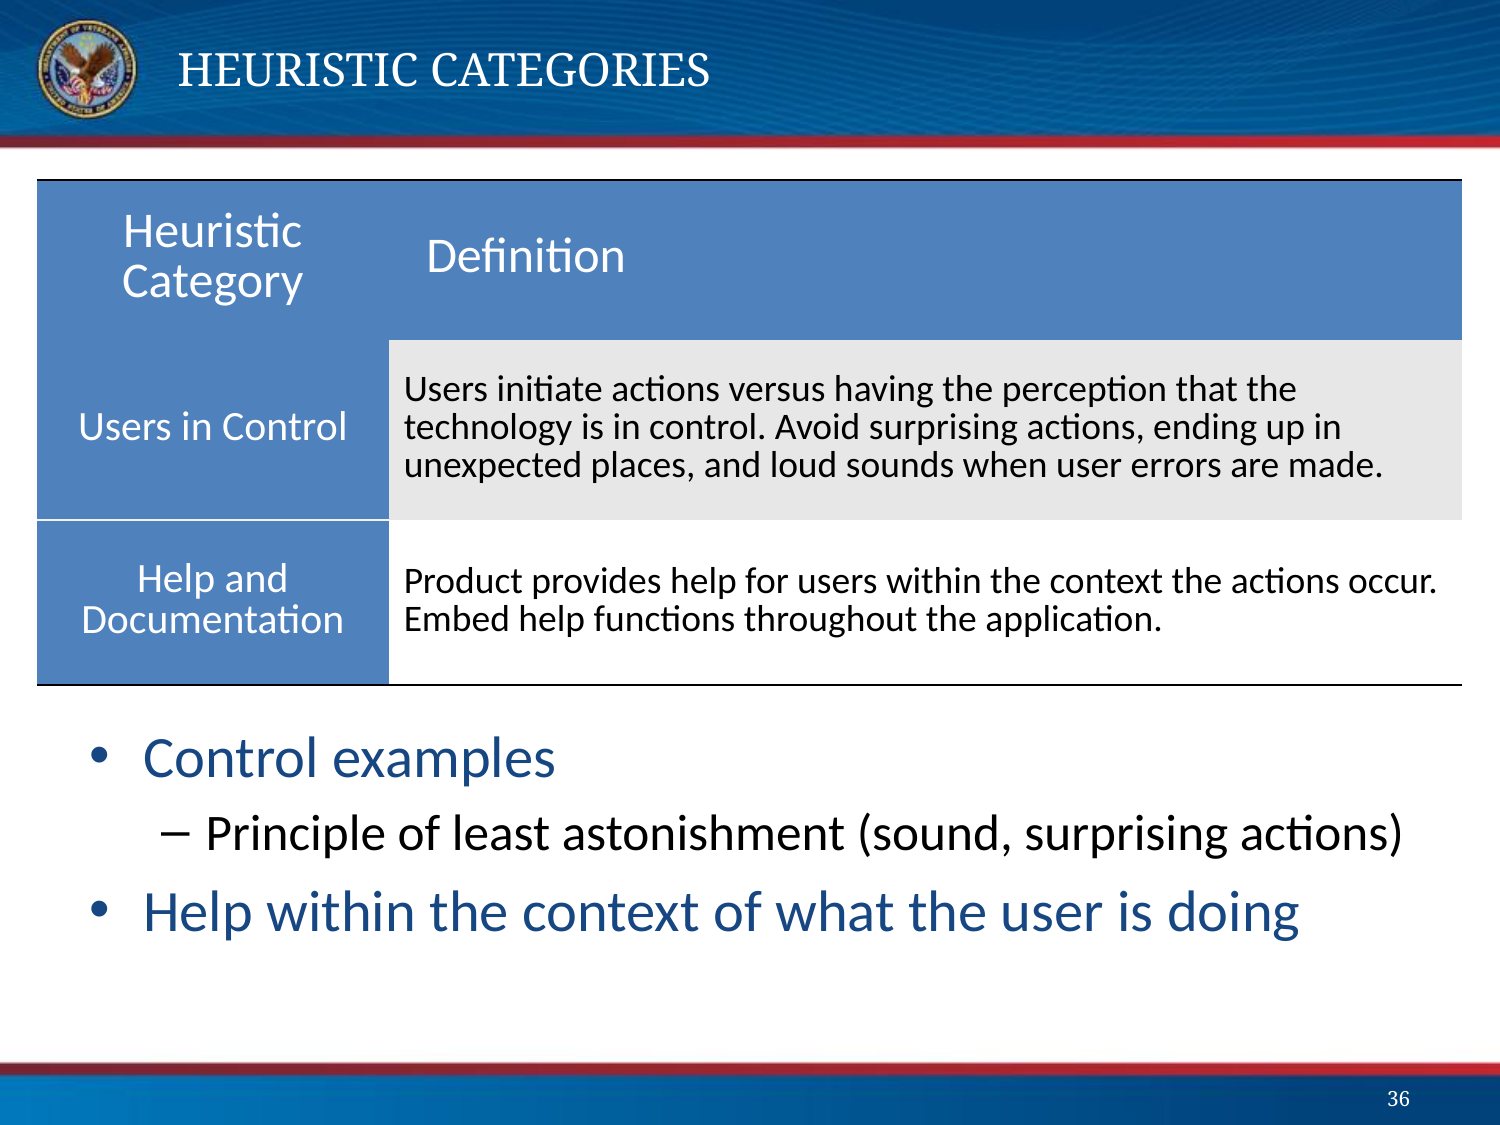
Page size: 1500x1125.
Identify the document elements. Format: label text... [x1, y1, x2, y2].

table_header Heuristic Category [37, 181, 389, 340]
title Heuristic Categories [162, 12, 1425, 124]
slide_number 36 [1074, 1074, 1425, 1125]
table_cell Product provides help for users within the context the actions occur. Embed help functions throughout the application. [389, 520, 1462, 684]
list Control examples Principle of least astonishment (sound, surprising actions) Help within the context of what the user is doing [75, 711, 1425, 1013]
table_cell Help and Documentation [37, 521, 389, 684]
table_cell Users in Control [37, 340, 389, 519]
picture [0, 0, 1500, 1125]
table_cell Users initiate actions versus having the perception that the technology is in control. Avoid surprising actions, ending up in unexpected places, and loud sounds when user errors are made. [389, 340, 1462, 520]
table_header Definition [389, 181, 1462, 340]
